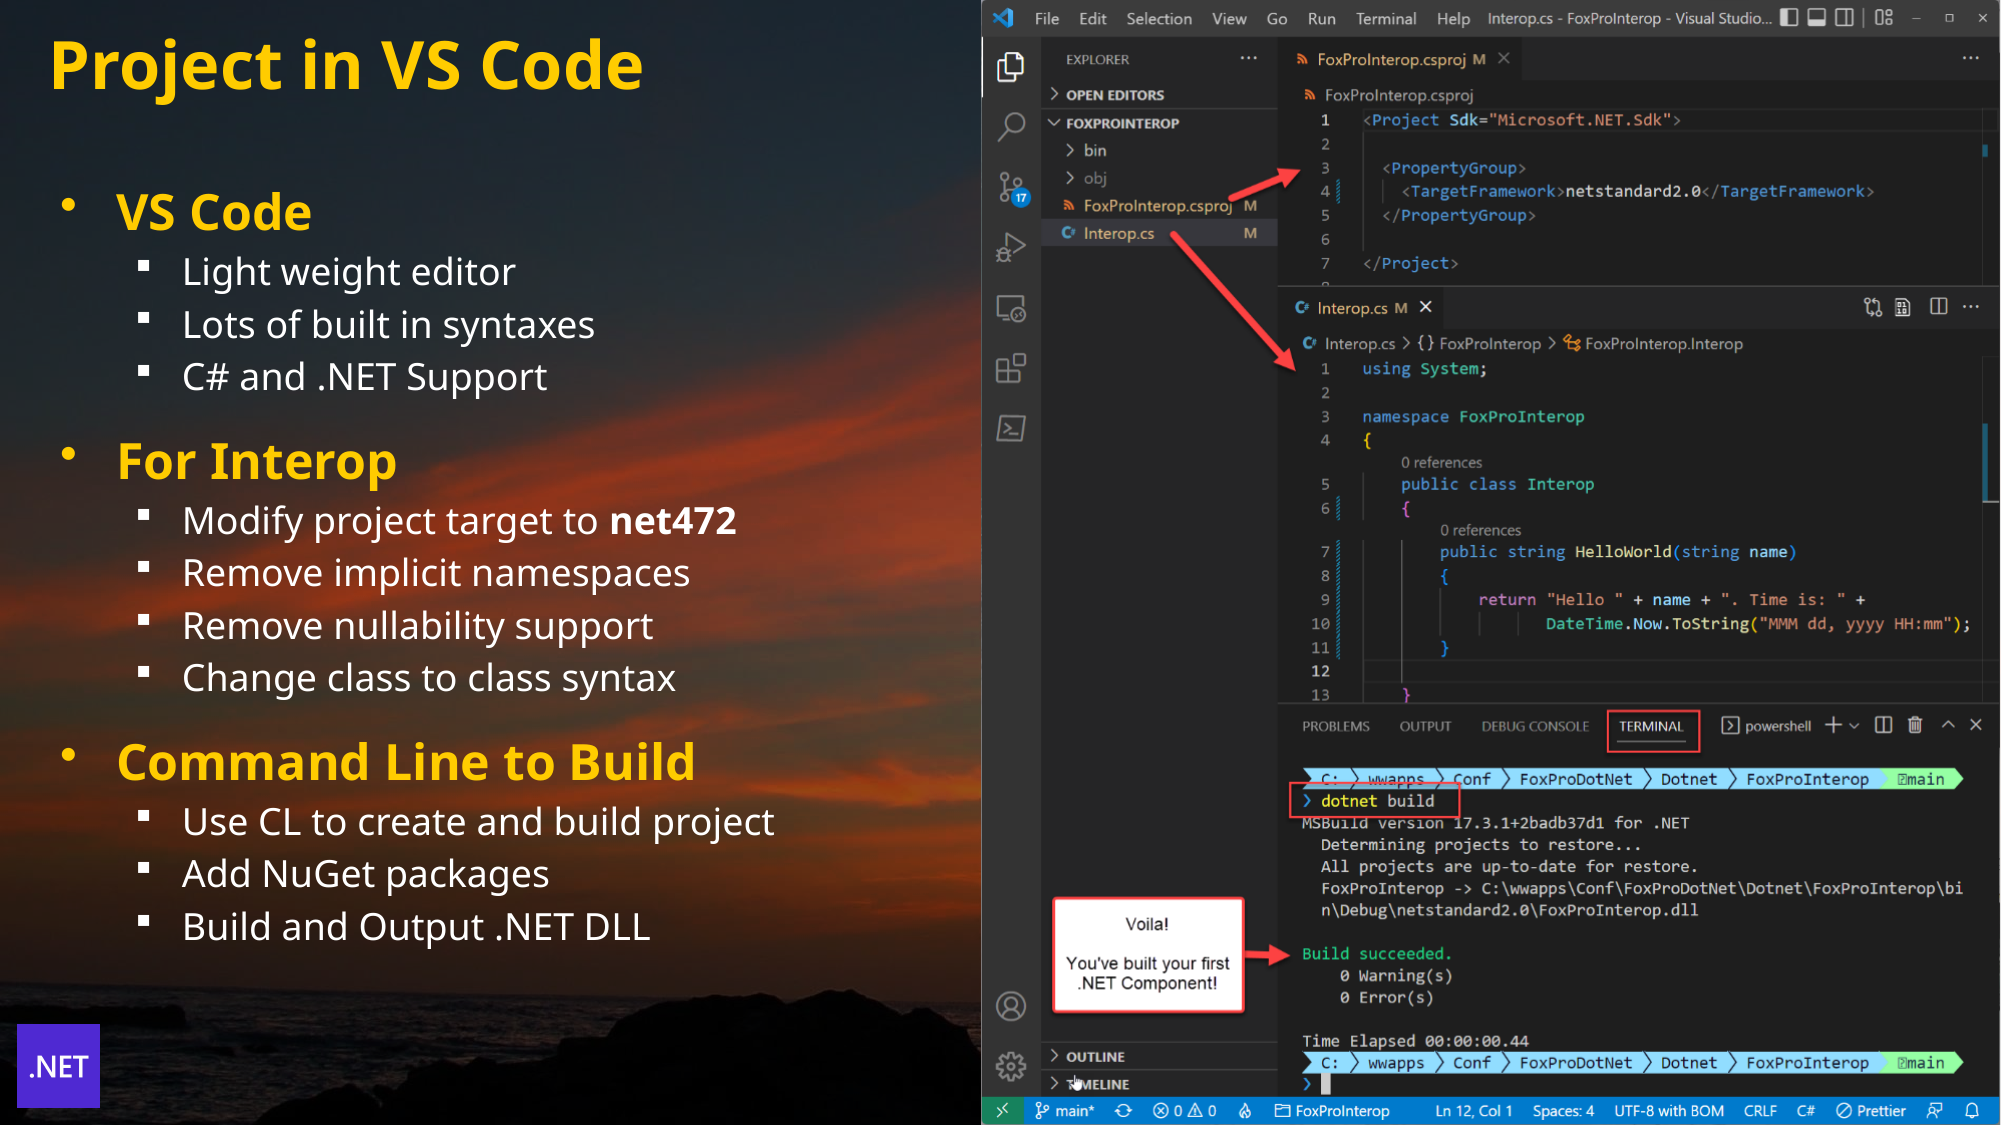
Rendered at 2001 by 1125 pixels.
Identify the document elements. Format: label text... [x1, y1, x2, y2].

title Project in VS Code [33, 24, 976, 100]
list VS Code Light weight editor Lots of built in syntaxes C# and .NET Support For Interop Modify project target to net472 Remove implicit namespaces Remove nullability support Change class to class syntax Command Line to Build Use CL to create and build project Add NuGet packages Build and Output .NET DLL [37, 162, 976, 1000]
picture [0, 0, 2001, 1125]
